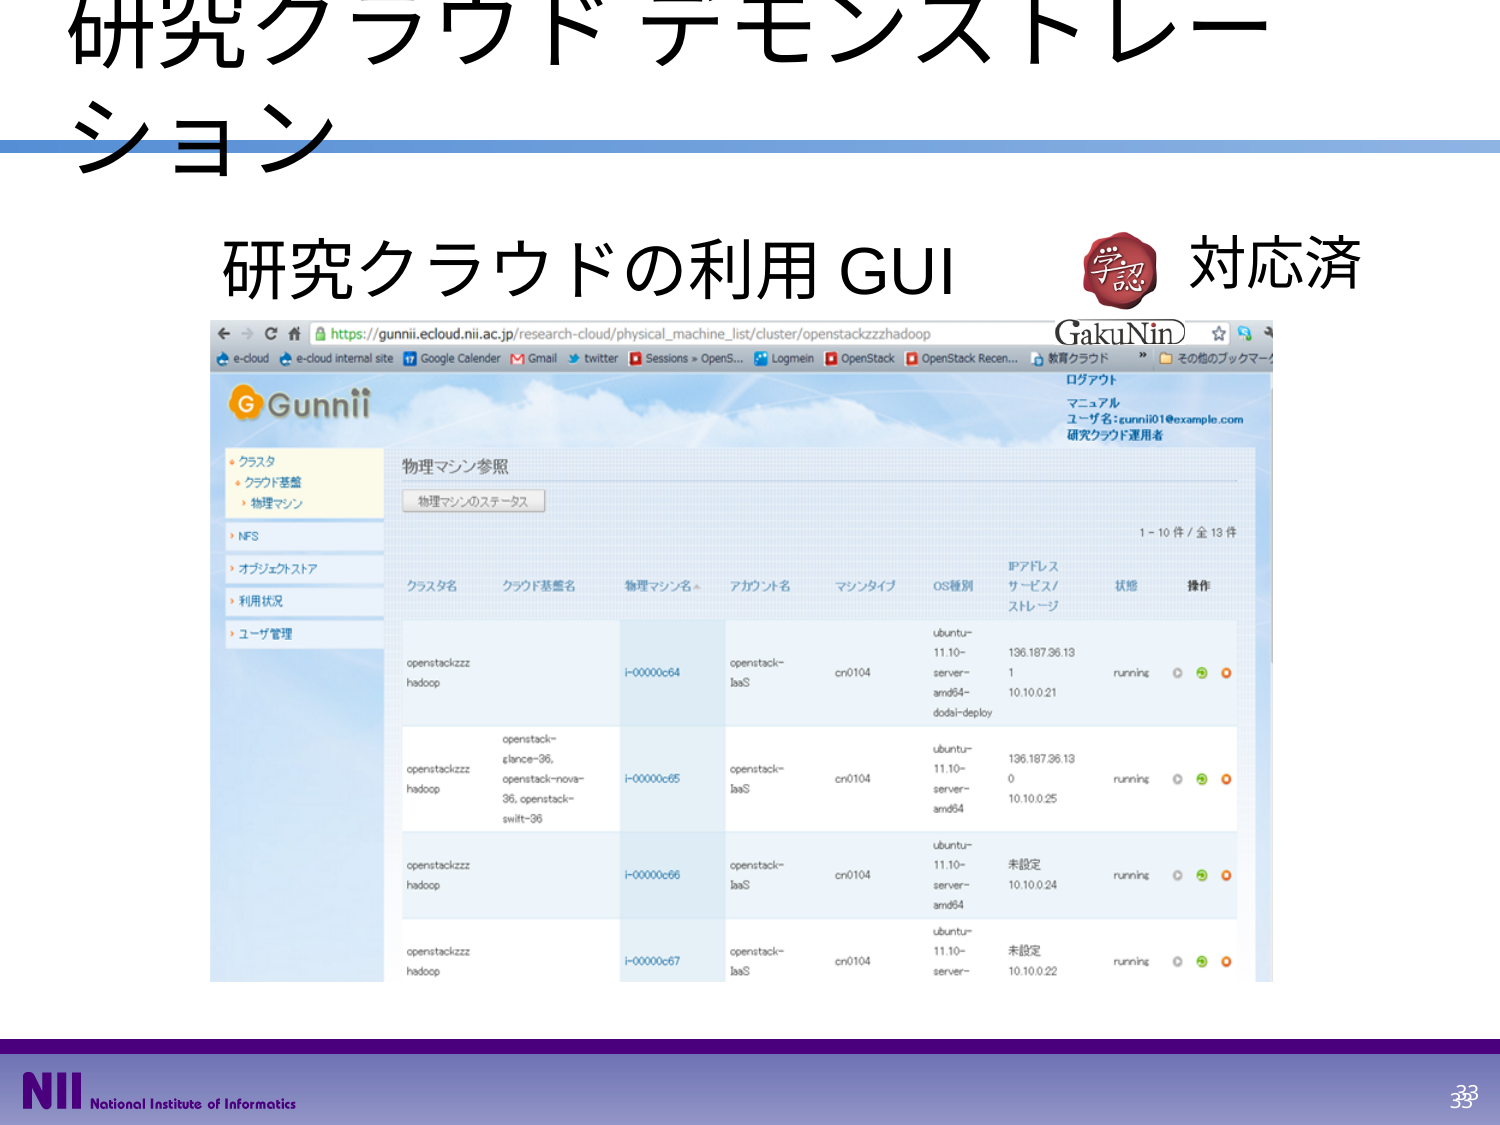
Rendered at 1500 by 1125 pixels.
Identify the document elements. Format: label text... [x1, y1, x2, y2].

text_box 研究クラウド デモンストレーション [49, 32, 1400, 128]
text_box [855, 1078, 1500, 1125]
text_box 研究クラウドの利用GUI [206, 200, 1500, 336]
picture [0, 1039, 1500, 1125]
text_box 33 [1406, 1089, 1489, 1114]
text_box 対応済 [1173, 213, 1404, 310]
picture [209, 220, 1274, 983]
